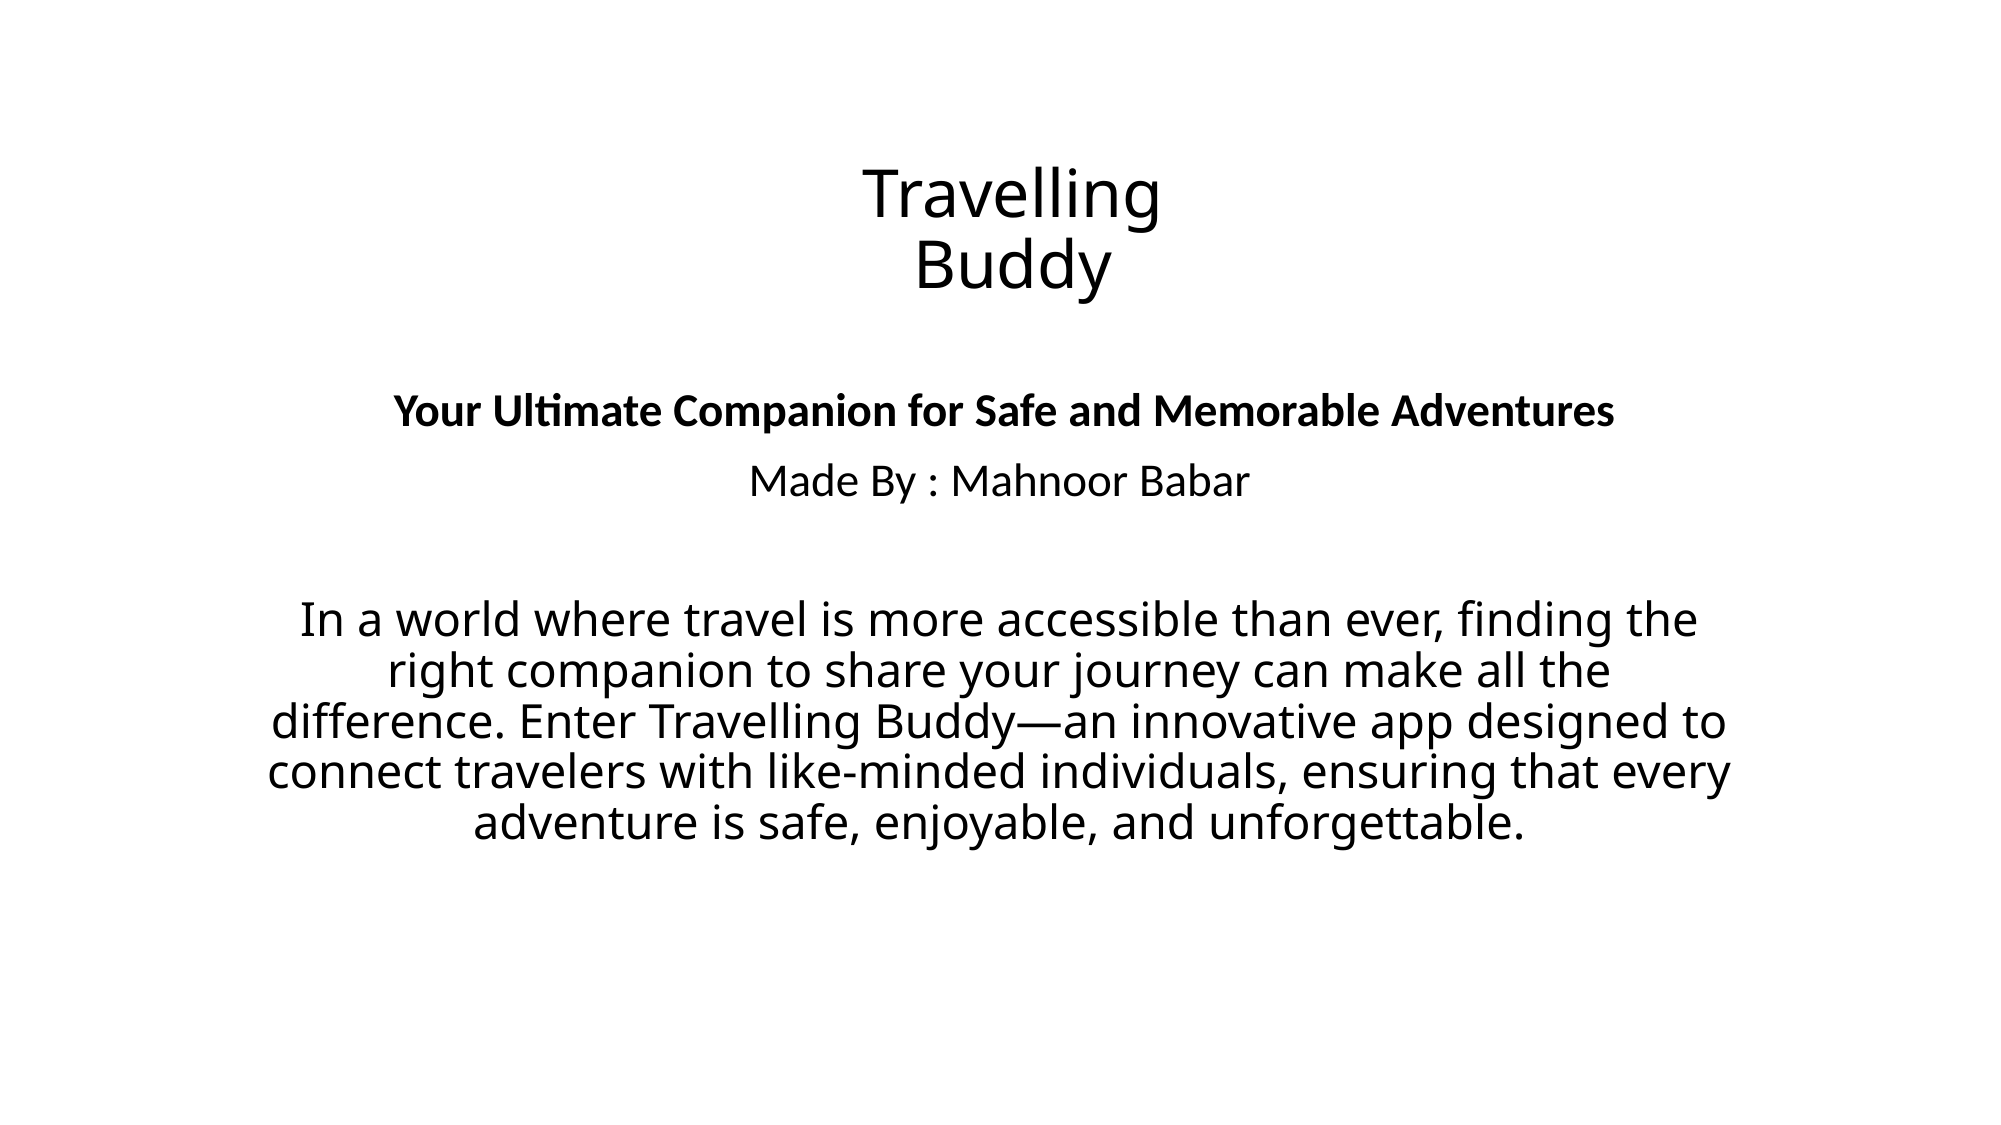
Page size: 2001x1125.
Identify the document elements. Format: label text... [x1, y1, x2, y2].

title Travelling Buddy [780, 151, 1246, 311]
subtitle Your Ultimate Companion for Safe and Memorable Adventures Made By : Mahnoor Babar In a world where travel is more accessible than ever, finding the right companion to share your journey can make all the difference. Enter Travelling Buddy—an innovative app designed to connect travelers with like-minded individuals, ensuring that every adventure is safe, enjoyable, and unforgettable. [249, 377, 1750, 863]
